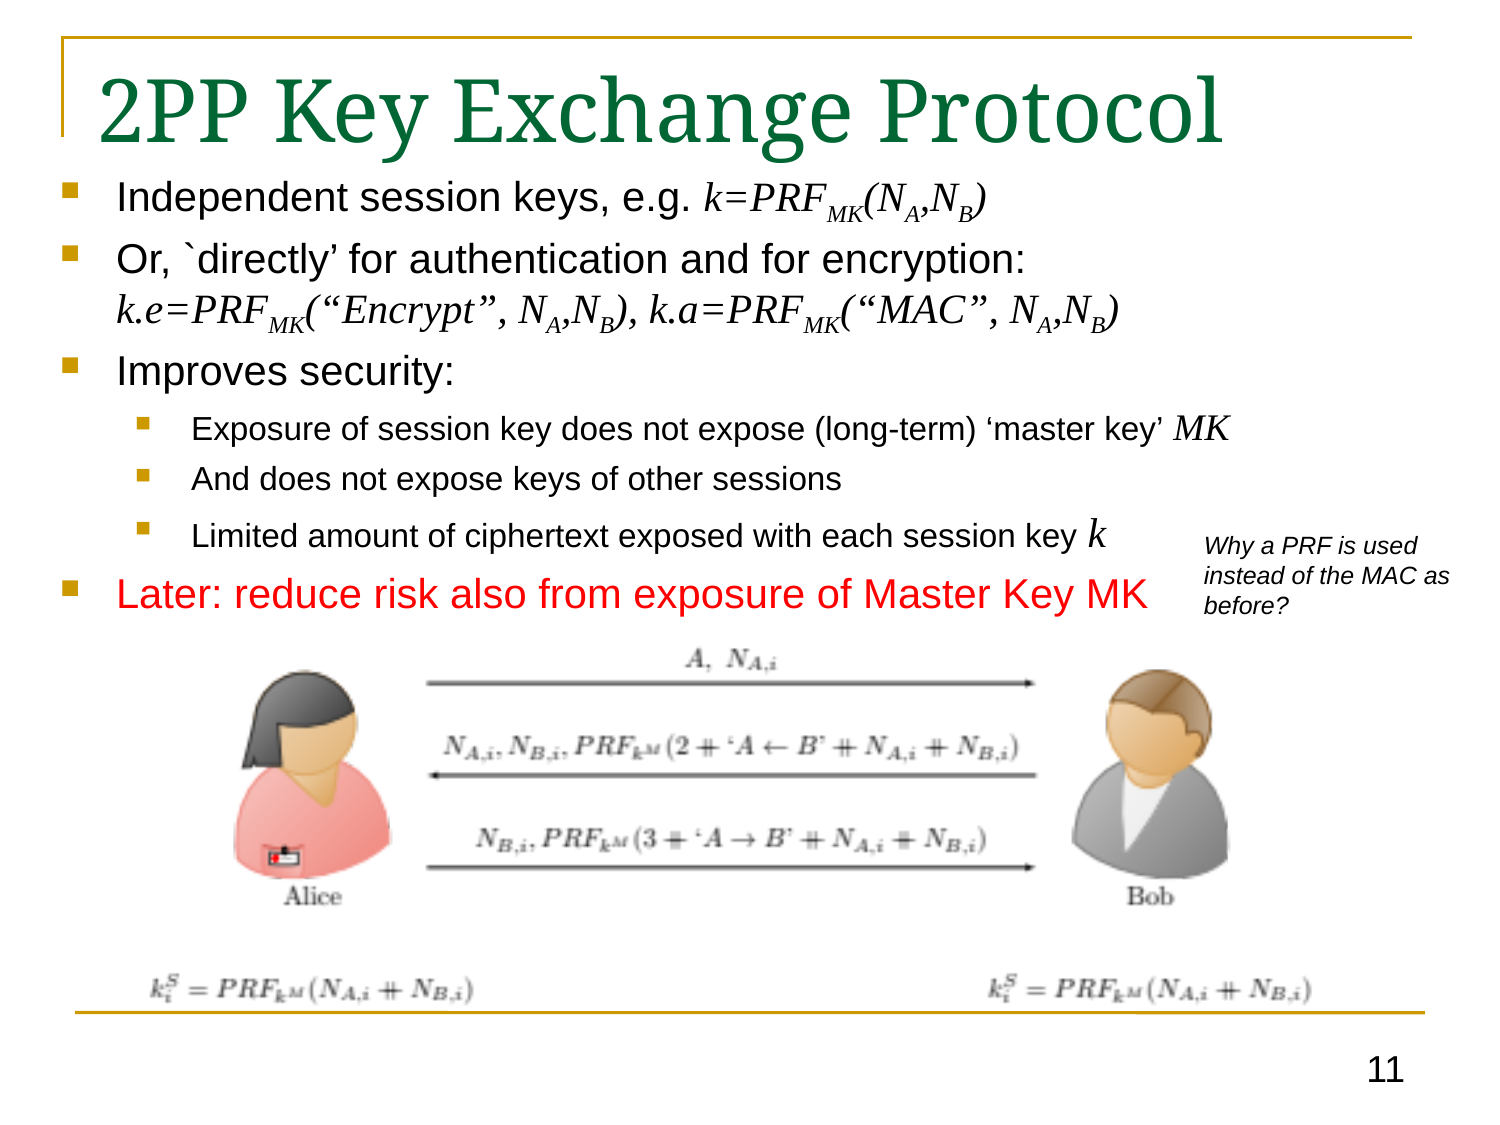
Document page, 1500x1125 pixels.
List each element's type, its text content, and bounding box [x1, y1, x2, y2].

text_box 11 [1351, 1023, 1424, 1098]
list Independent session keys, e.g. k=PRFMK(NA,NB) Or, `directly’ for authentication and for encryption: k.e=PRFMK(“Encrypt”, NA,NB), k.a=PRFMK(“MAC”, NA,NB) Improves security: Exposure of session key does not expose (long-term) ‘master key’ MK And does not expose keys of other sessions Limited amount of ciphertext exposed with each session key k Later: reduce risk also from exposure of Master Key MK [45, 163, 1419, 599]
picture [143, 639, 1315, 1010]
text_box Why a PRF is used instead of the MAC as before? [1189, 522, 1474, 627]
title 2PP Key Exchange Protocol [81, 47, 1419, 163]
